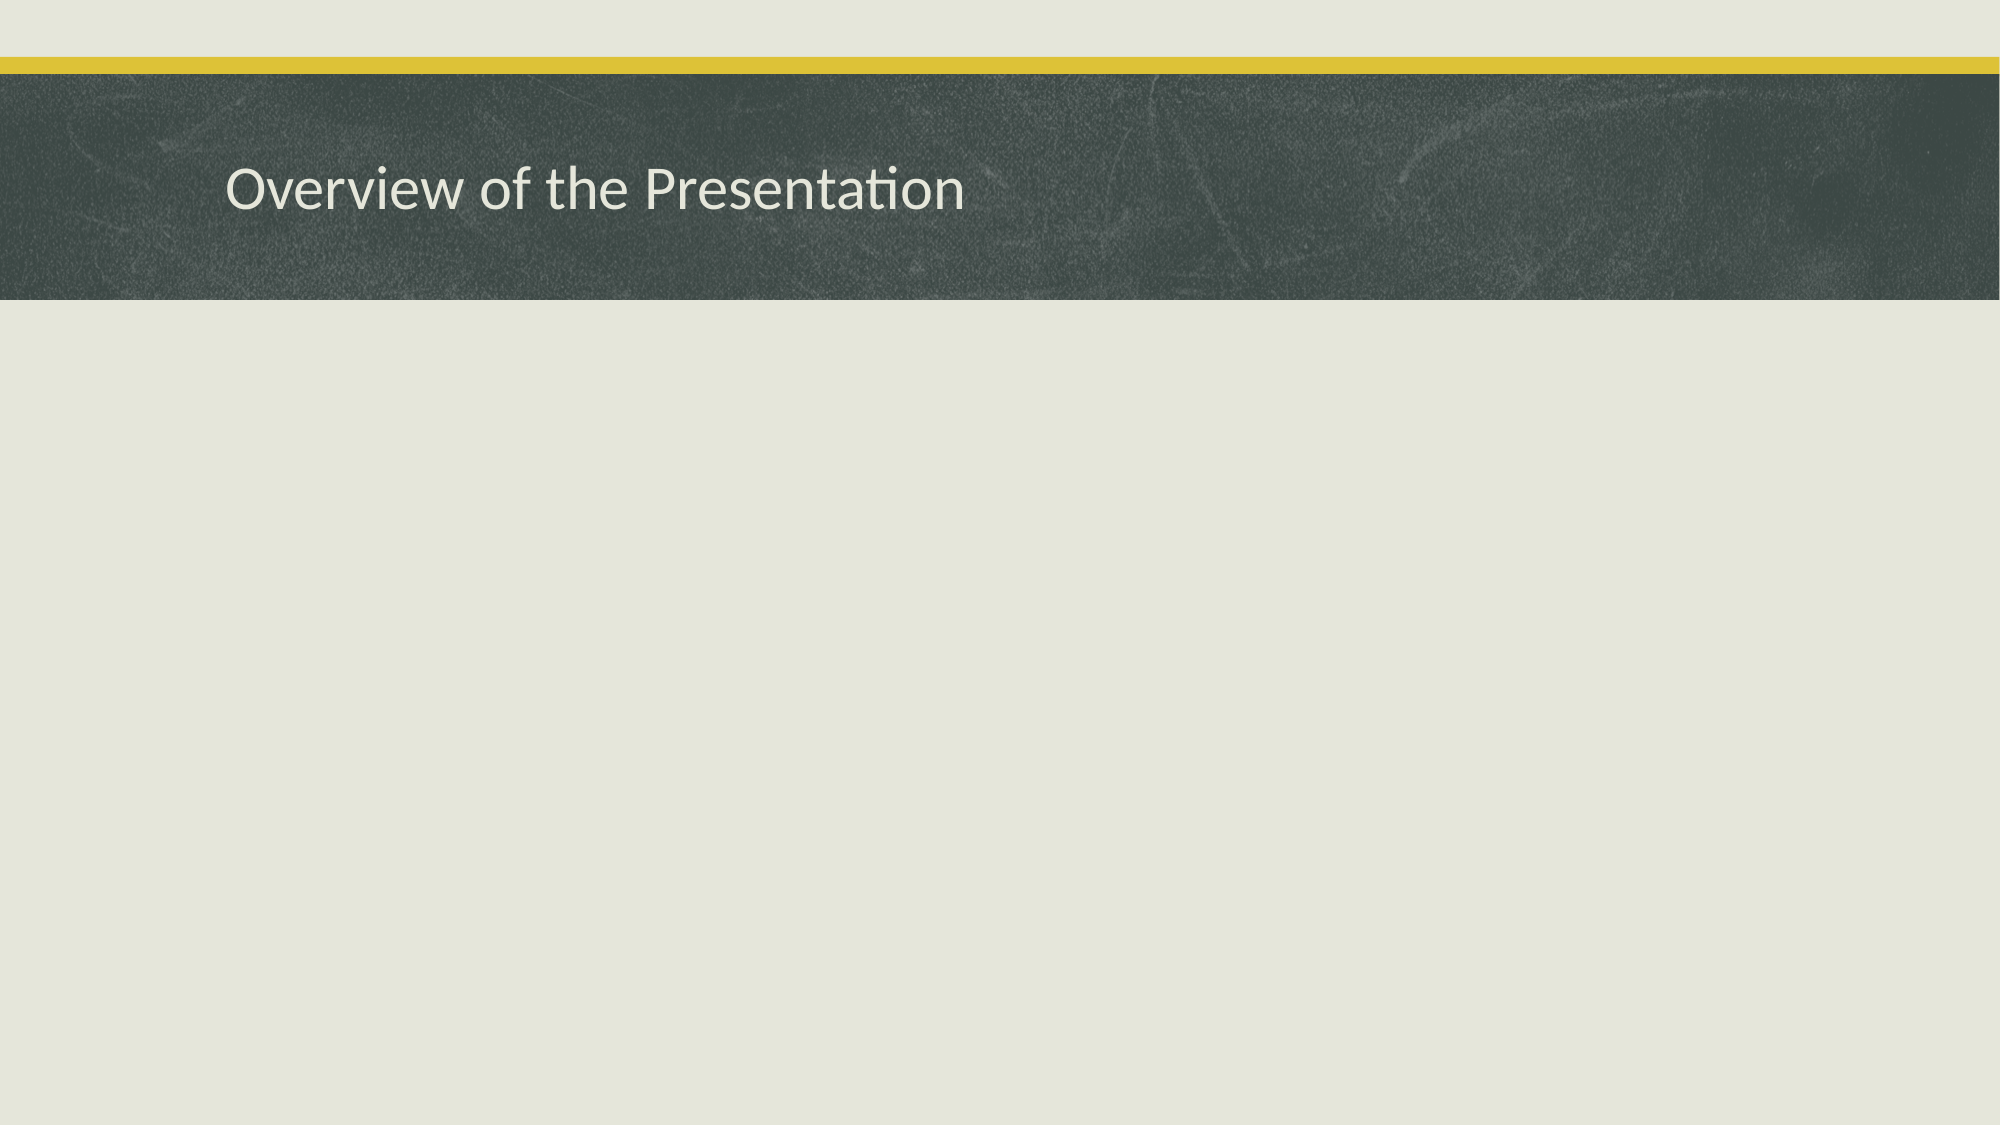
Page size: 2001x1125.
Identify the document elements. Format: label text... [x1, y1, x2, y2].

title Overview of the Presentation [210, 76, 1790, 300]
picture [0, 74, 2000, 300]
